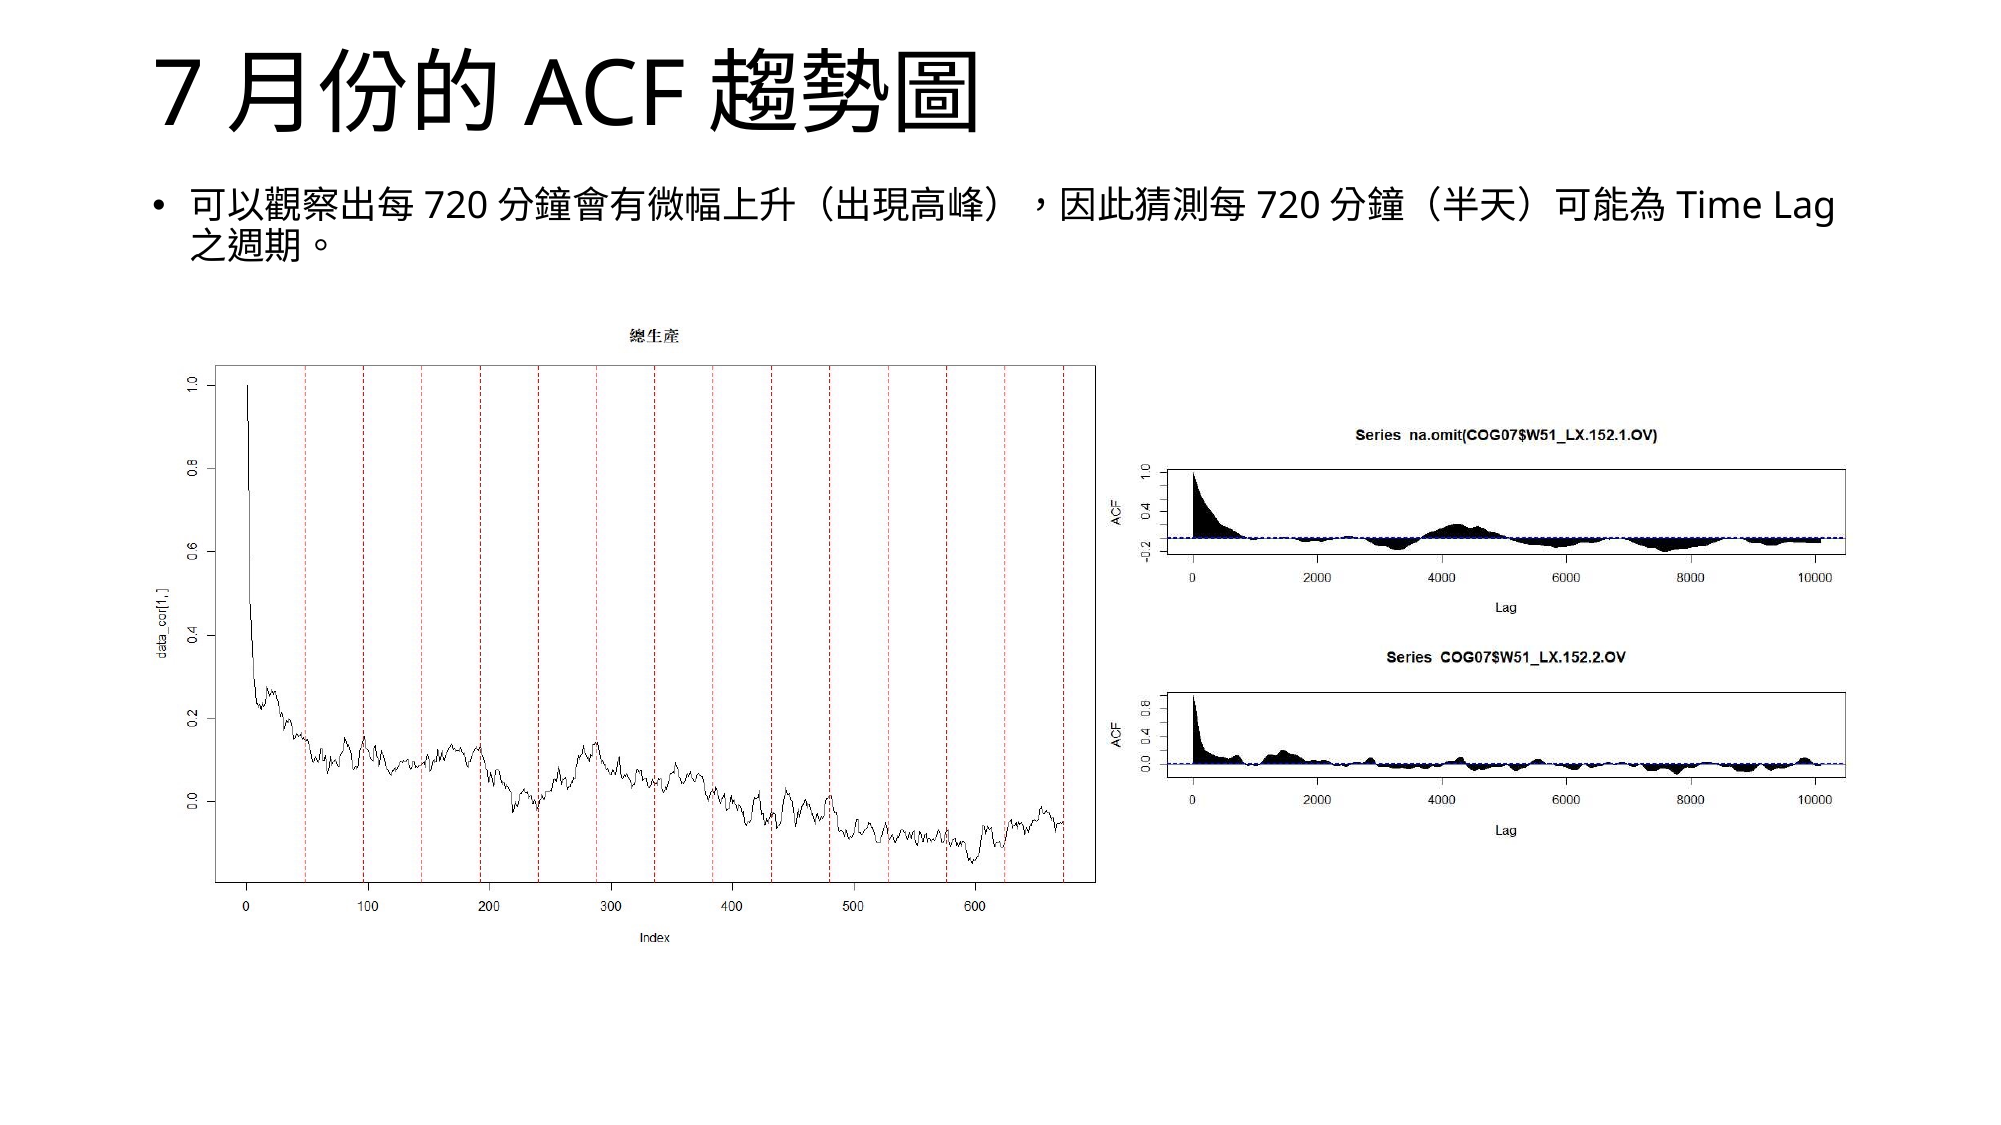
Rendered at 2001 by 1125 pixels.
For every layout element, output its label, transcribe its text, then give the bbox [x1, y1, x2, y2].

list 可以觀察出每720分鐘會有微幅上升（出現高峰），因此猜測每720分鐘（半天）可能為Time Lag之週期。 [137, 179, 1863, 1041]
picture [1106, 408, 1877, 853]
title 7月份的ACF趨勢圖 [137, 59, 1863, 132]
picture [151, 314, 1103, 946]
